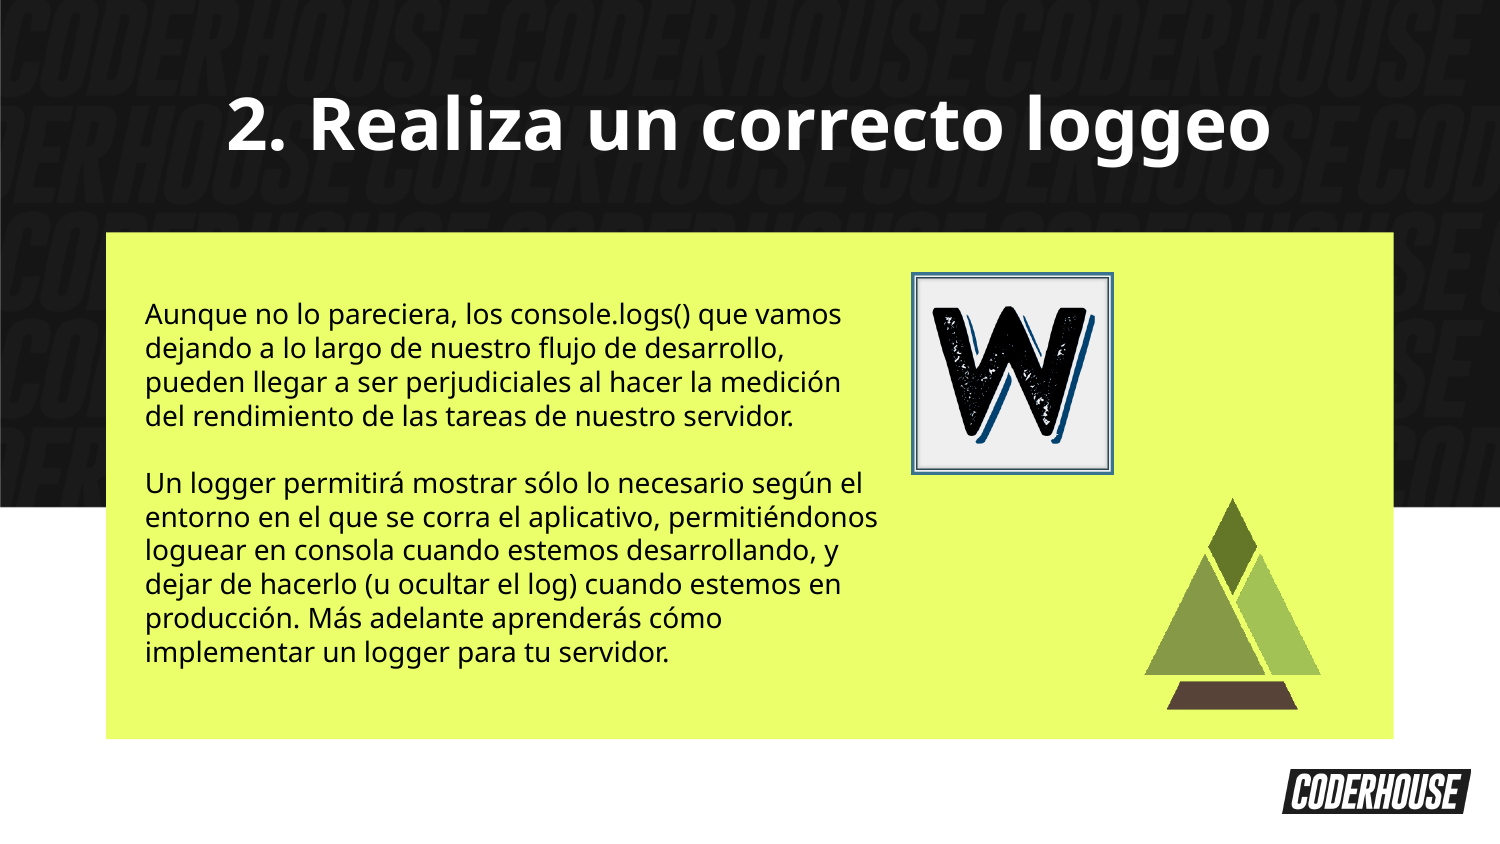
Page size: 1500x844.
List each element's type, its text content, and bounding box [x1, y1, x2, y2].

text_box 2. Realiza un correcto loggeo [48, 72, 1452, 182]
text_box Aunque no lo pareciera, los console.logs() que vamos dejando a lo largo de nuestro flujo de desarrollo, pueden llegar a ser perjudiciales al hacer la medición del rendimiento de las tareas de nuestro servidor. Un logger permitirá mostrar sólo lo necesario según el entorno en el que se corra el aplicativo, permitiéndonos loguear en consola cuando estemos desarrollando, y dejar de hacerlo (u ocultar el log) cuando estemos en producción. Más adelante aprenderás cómo implementar un logger para tu servidor. [130, 281, 903, 683]
text_box [106, 232, 1394, 740]
picture [0, 0, 1500, 844]
